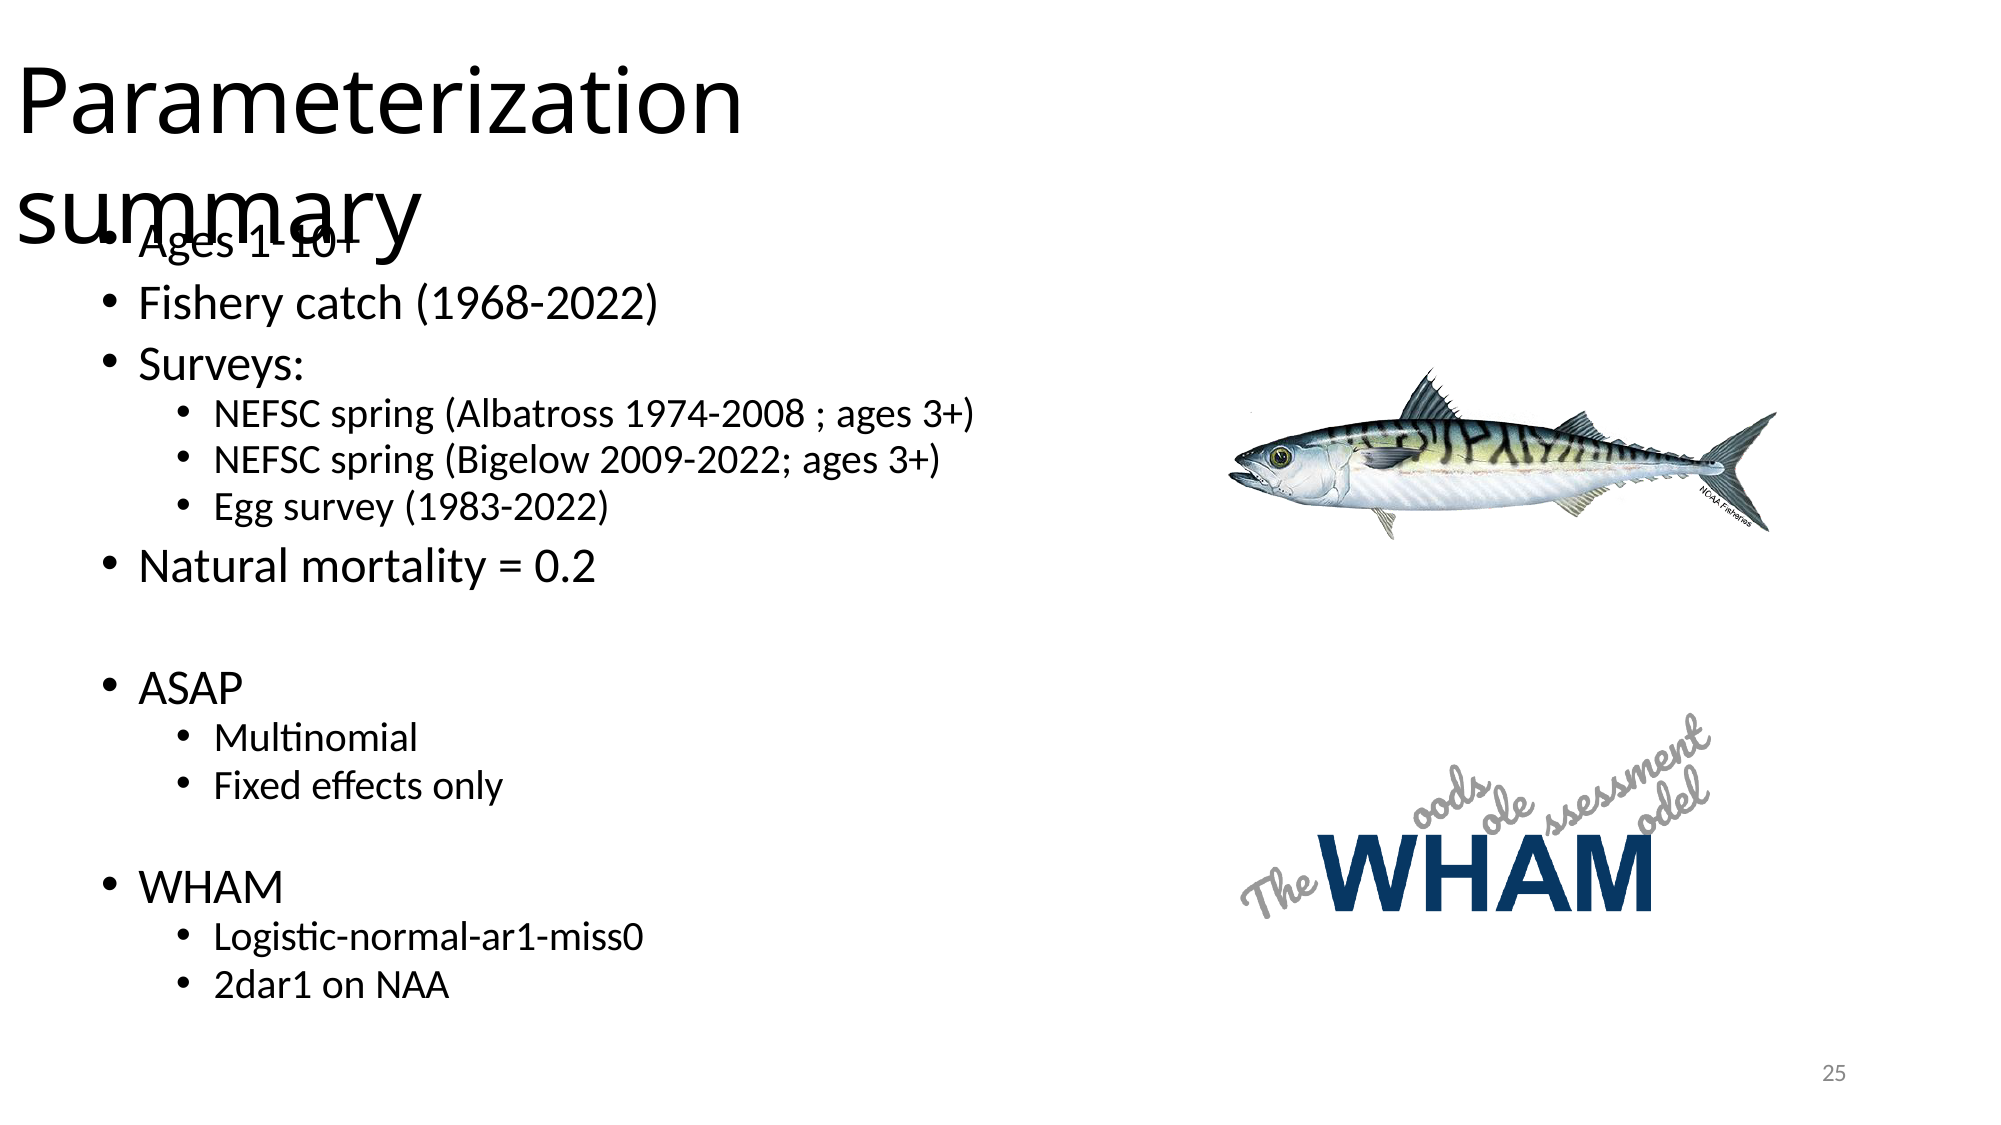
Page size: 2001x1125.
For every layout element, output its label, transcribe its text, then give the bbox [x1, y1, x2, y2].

title Parameterization summary [13, 40, 1134, 263]
slide_number 25 [1815, 1060, 1856, 1125]
picture [1228, 366, 1777, 540]
text_box Ages 1-10+ Fishery catch (1968-2022) Surveys: NEFSC spring (Albatross 1974-2008 ; ages 3+) NEFSC spring (Bigelow 2009-2022; ages 3+) Egg survey (1983-2022) Natural mortality = 0.2 ASAP Multinomial Fixed effects only WHAM Logistic-normal-ar1-miss0 2dar1 on NAA [98, 204, 978, 1007]
picture [1240, 711, 1711, 919]
